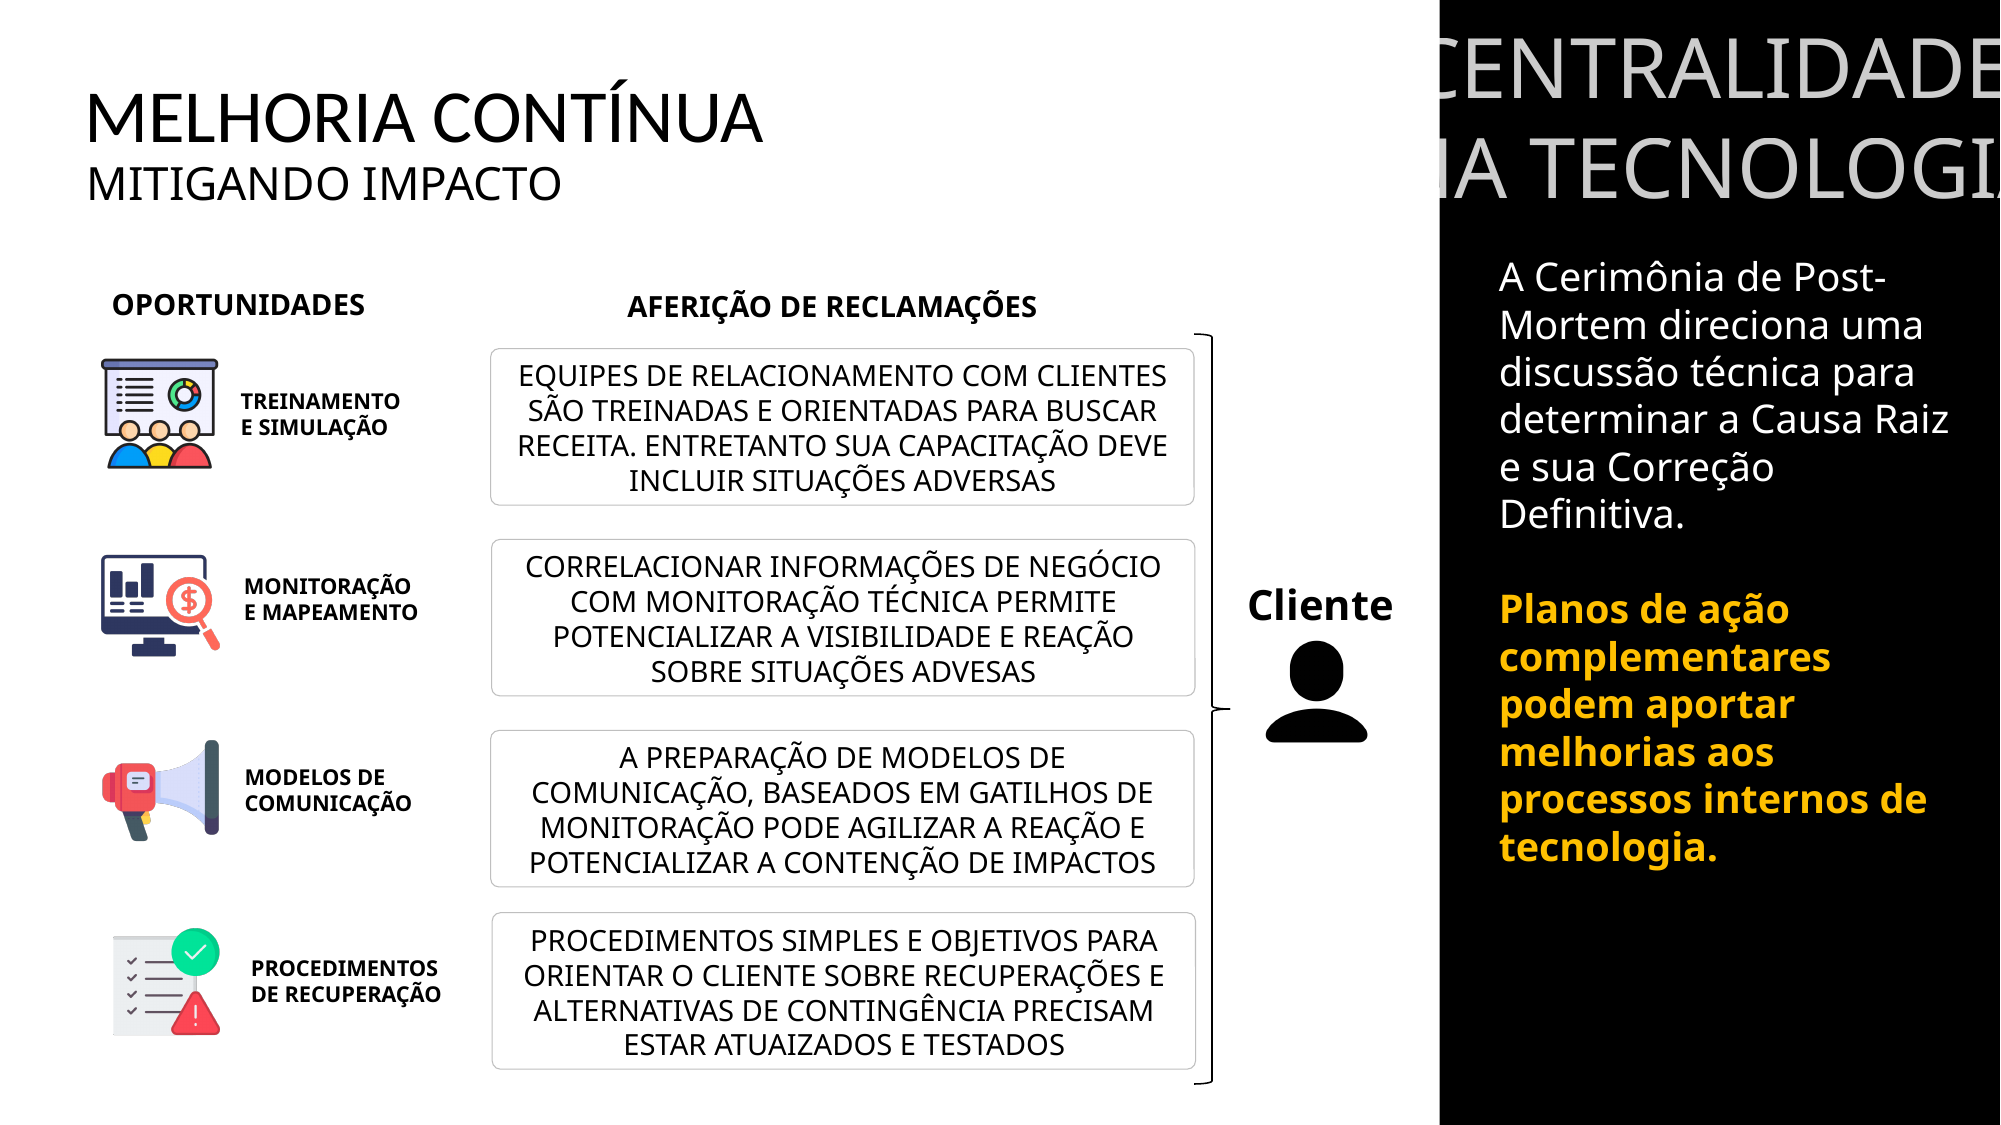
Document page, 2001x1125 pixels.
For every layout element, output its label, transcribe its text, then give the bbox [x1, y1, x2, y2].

text_box MONITORAÇÃO E MAPEAMENTO [229, 564, 434, 633]
text_box [488, 728, 1194, 890]
text_box [489, 537, 1194, 699]
picture [107, 922, 226, 1041]
text_box PROCEDIMENTOS SIMPLES E OBJETIVOS PARA ORIENTAR O CLIENTE SOBRE RECUPERAÇÕES E ALTERNATIVAS DE CONTINGÊNCIA PRECISAM ESTAR ATUAIZADOS E TESTADOS [493, 914, 1194, 1070]
text_box A PREPARAÇÃO DE MODELOS DE COMUNICAÇÃO, BASEADOS EM GATILHOS DE MONITORAÇÃO PODE AGILIZAR A REAÇÃO E POTENCIALIZAR A CONTENÇÃO DE IMPACTOS [492, 732, 1194, 887]
text_box AFERIÇÃO DE RECLAMAÇÕES [612, 280, 1053, 331]
text_box PROCEDIMENTOS DE RECUPERAÇÃO [236, 947, 457, 1015]
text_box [1226, 571, 1415, 745]
picture [100, 354, 219, 473]
title MELHORIA CONTÍNUA [84, 67, 1434, 154]
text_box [1439, 0, 2000, 1125]
picture [101, 730, 220, 850]
picture [100, 545, 220, 665]
text_box CORRELACIONAR INFORMAÇÕES DE NEGÓCIO COM MONITORAÇÃO TÉCNICA PERMITE POTENCIALIZAR A VISIBILIDADE E REAÇÃO SOBRE SITUAÇÕES ADVESAS [493, 541, 1194, 696]
text_box MODELOS DE COMUNICAÇÃO [229, 756, 428, 824]
text_box EQUIPES DE RELACIONAMENTO COM CLIENTES SÃO TREINADAS E ORIENTADAS PARA BUSCAR RECEITA. ENTRETANTO SUA CAPACITAÇÃO DEVE INCLUIR SITUAÇÕES ADVERSAS [492, 350, 1194, 505]
text_box [490, 910, 1194, 1068]
text_box OPORTUNIDADES [96, 279, 381, 329]
text_box [1194, 333, 1221, 1085]
text_box TREINAMENTO E SIMULAÇÃO [225, 380, 416, 448]
text_box [488, 346, 1194, 508]
list MITIGANDO IMPACTO [84, 154, 1434, 244]
